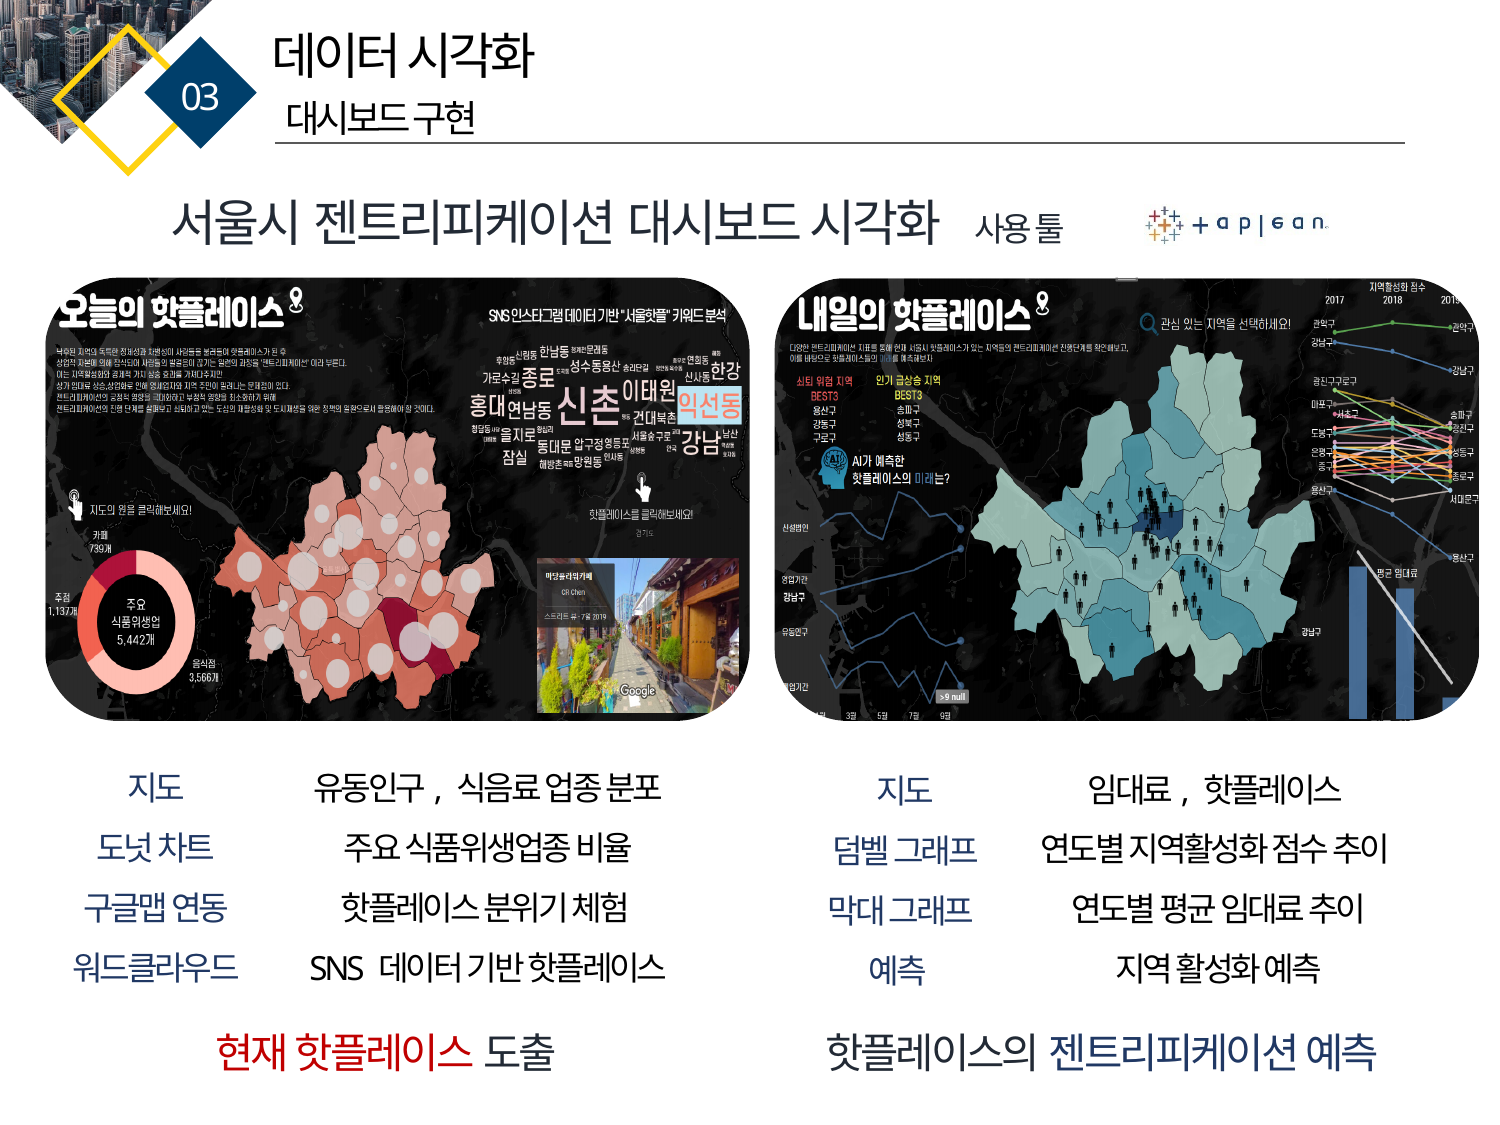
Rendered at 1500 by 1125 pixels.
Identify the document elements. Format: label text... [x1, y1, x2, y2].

text_box 서울시 젠트리피케이션 대시보드 시각화 사용 툴 2020.3 [156, 183, 1463, 259]
picture [1144, 204, 1329, 246]
text_box [773, 276, 1481, 722]
text_box [43, 276, 751, 722]
text_box 지도 도넛 차트 구글맵 연동 워드클라우드 [2, 739, 311, 994]
text_box 유동인구, 식음료 업종 분포 주요 식품위생업종 비율 핫플레이스 분위기 체험 SNS 데이터 기반 핫플레이스 [311, 739, 733, 994]
text_box 핫플레이스의 젠트리피케이션 예측 [810, 1019, 1444, 1085]
text_box 현재 핫플레이스 도출 [200, 1019, 632, 1085]
text_box 지도 덤벨 그래프 막대 그래프 예측 [701, 742, 1110, 998]
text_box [0, 0, 1405, 151]
text_box 임대료, 핫플레이스 연도별 지역활성화 점수 추이 연도별 평균 임대료 추이 지역 활성화 예측 [974, 741, 1463, 996]
